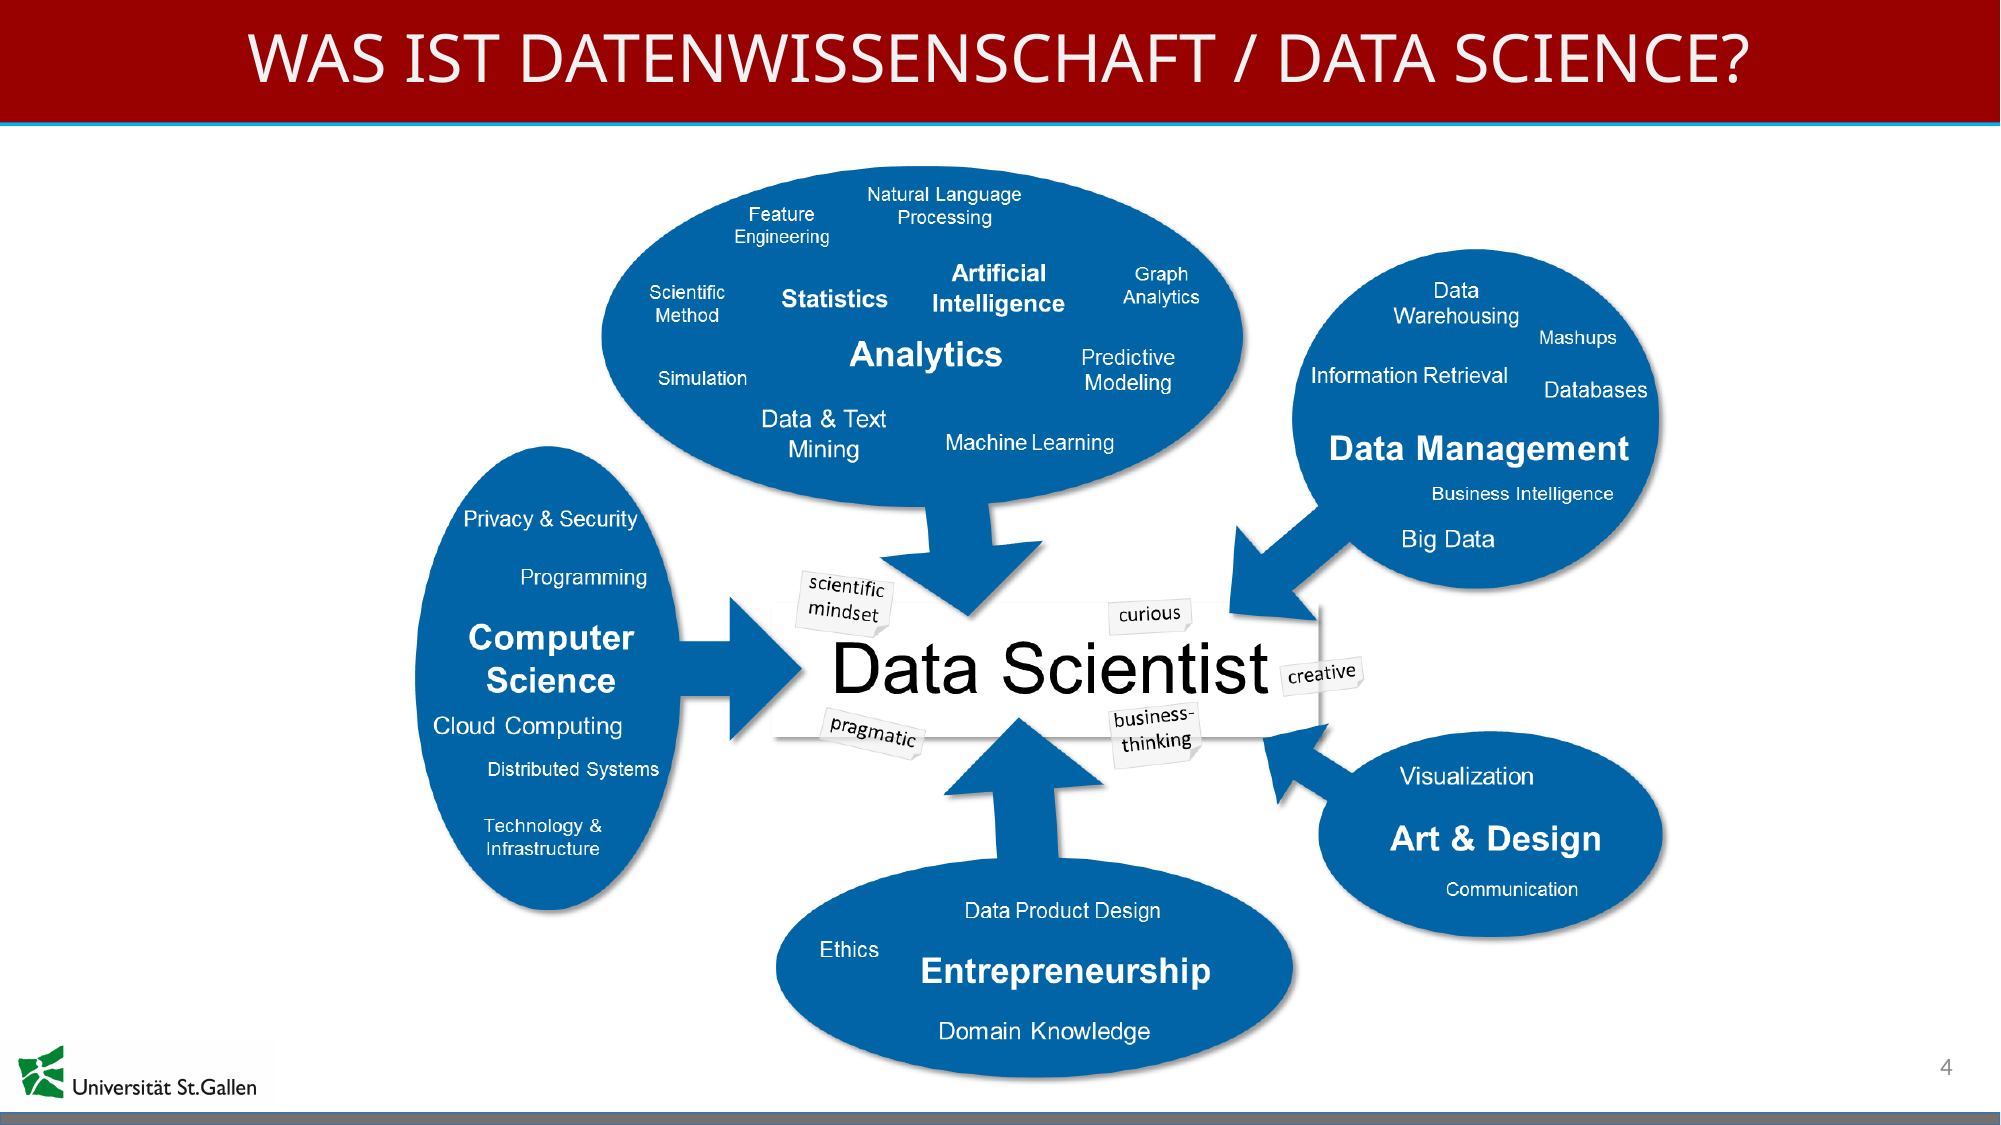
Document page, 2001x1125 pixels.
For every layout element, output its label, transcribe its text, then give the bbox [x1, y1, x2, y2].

picture [414, 163, 1670, 1085]
title Was ist Datenwissenschaft / Data Science? [0, 0, 2000, 123]
picture [2, 1039, 275, 1112]
slide_number 4 [1517, 1035, 1968, 1096]
